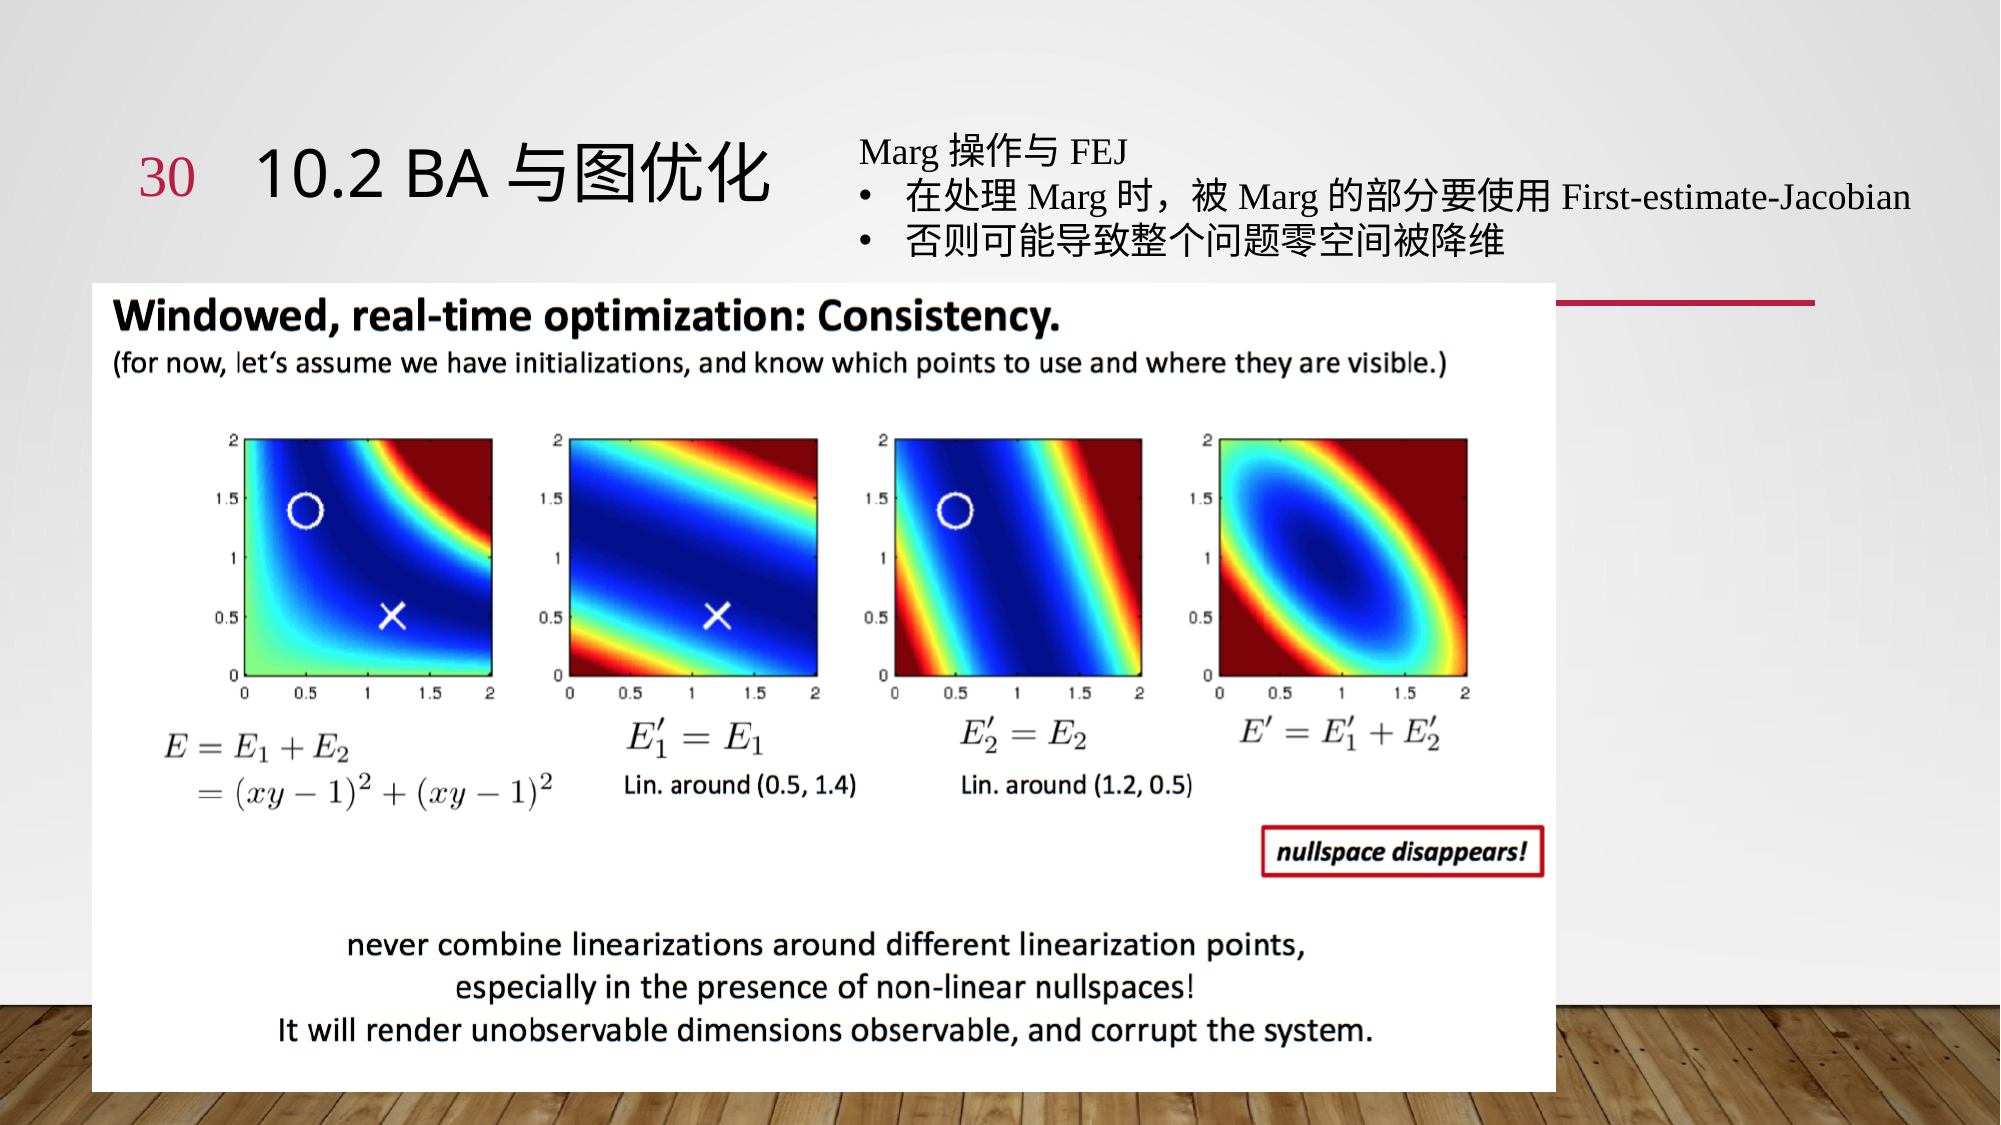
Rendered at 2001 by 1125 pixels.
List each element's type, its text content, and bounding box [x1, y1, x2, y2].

picture [0, 283, 2000, 1125]
slide_number 30 [78, 131, 212, 214]
title 10.2 BA与图优化 [238, 131, 1814, 305]
text_box Marg操作与FEJ 在处理Marg时，被Marg的部分要使用First-estimate-Jacobian 否则可能导致整个问题零空间被降维 [844, 119, 1927, 269]
